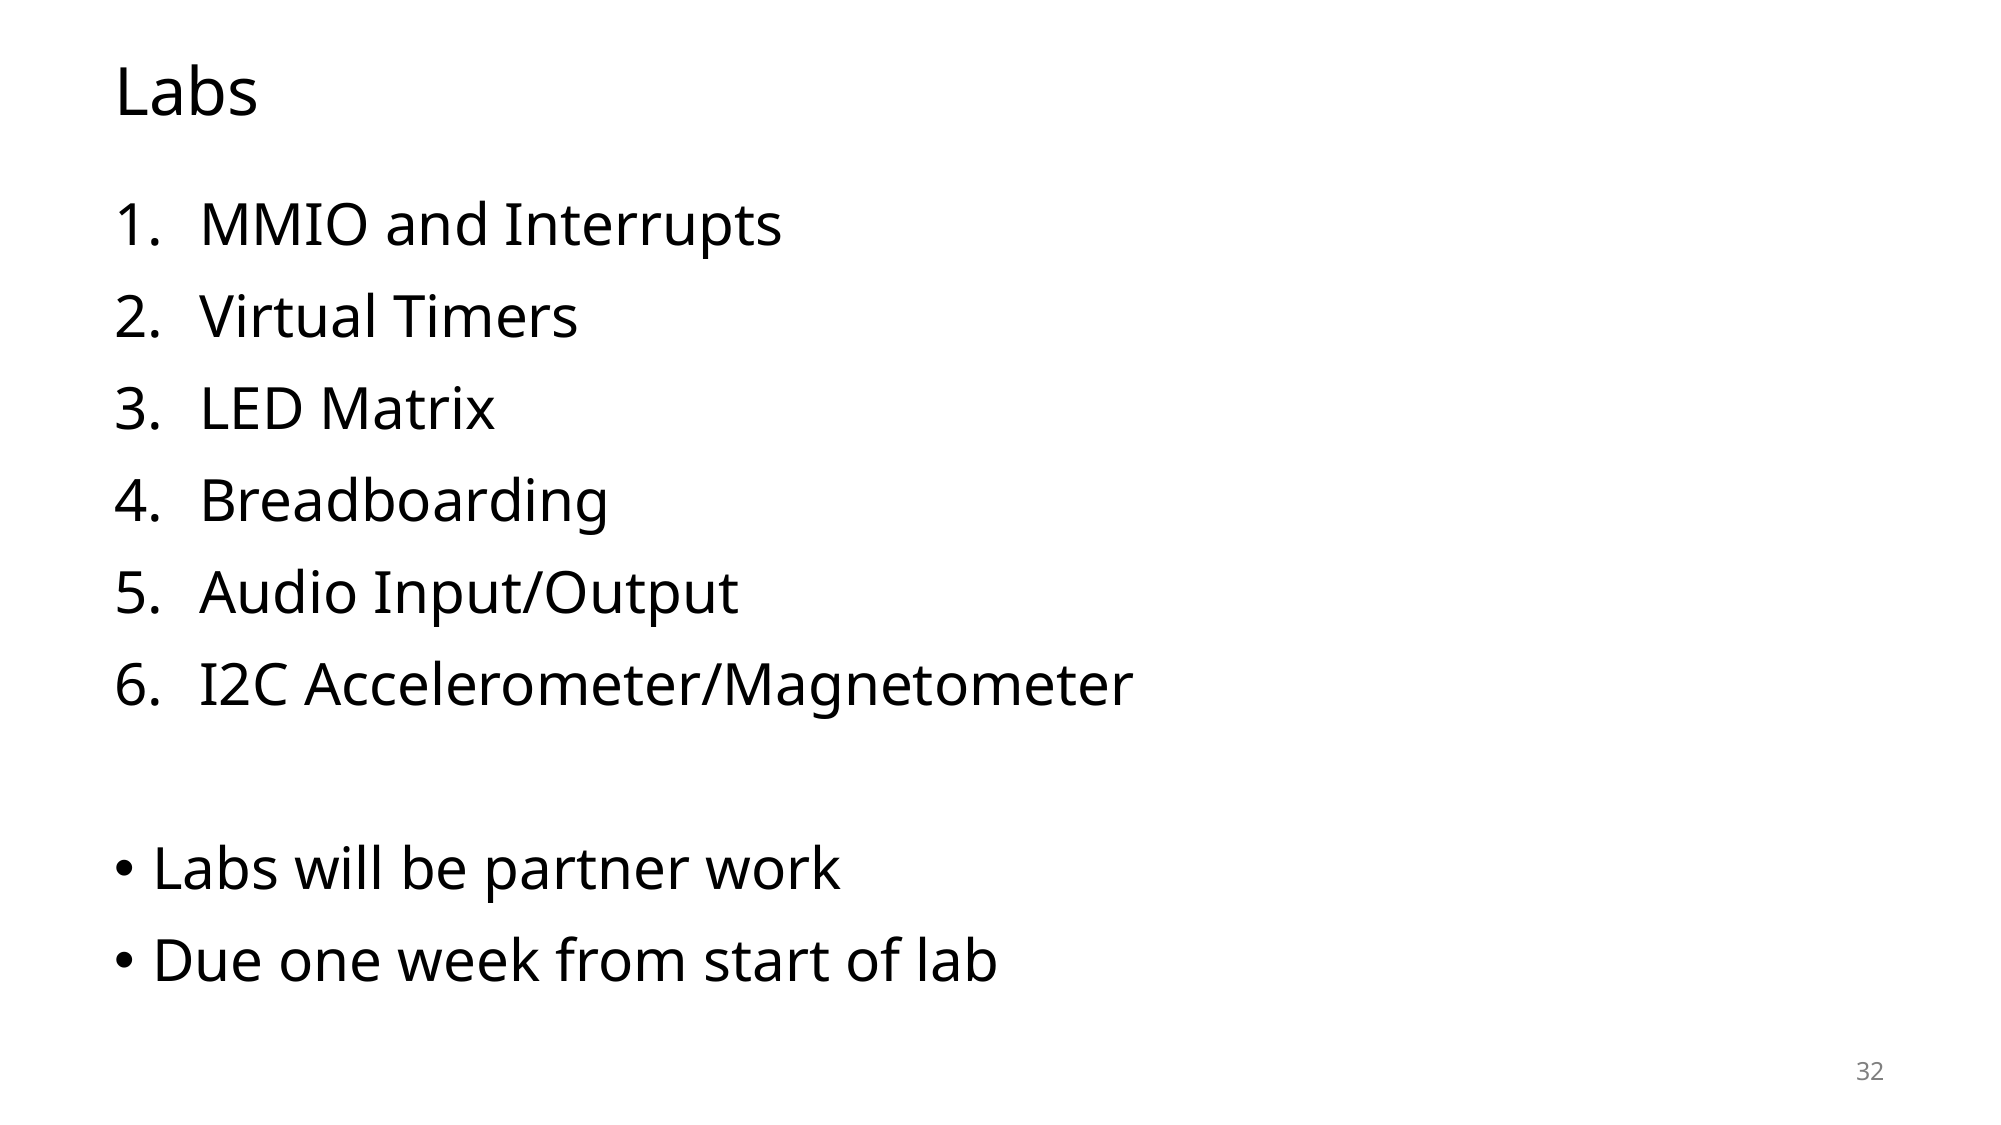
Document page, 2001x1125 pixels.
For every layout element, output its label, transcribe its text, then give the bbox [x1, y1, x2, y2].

slide_number 32 [1749, 1042, 1900, 1103]
title Labs [99, 37, 1900, 150]
list MMIO and Interrupts Virtual Timers LED Matrix Breadboarding Audio Input/Output I2C Accelerometer/Magnetometer Labs will be partner work Due one week from start of lab [99, 187, 1900, 1013]
